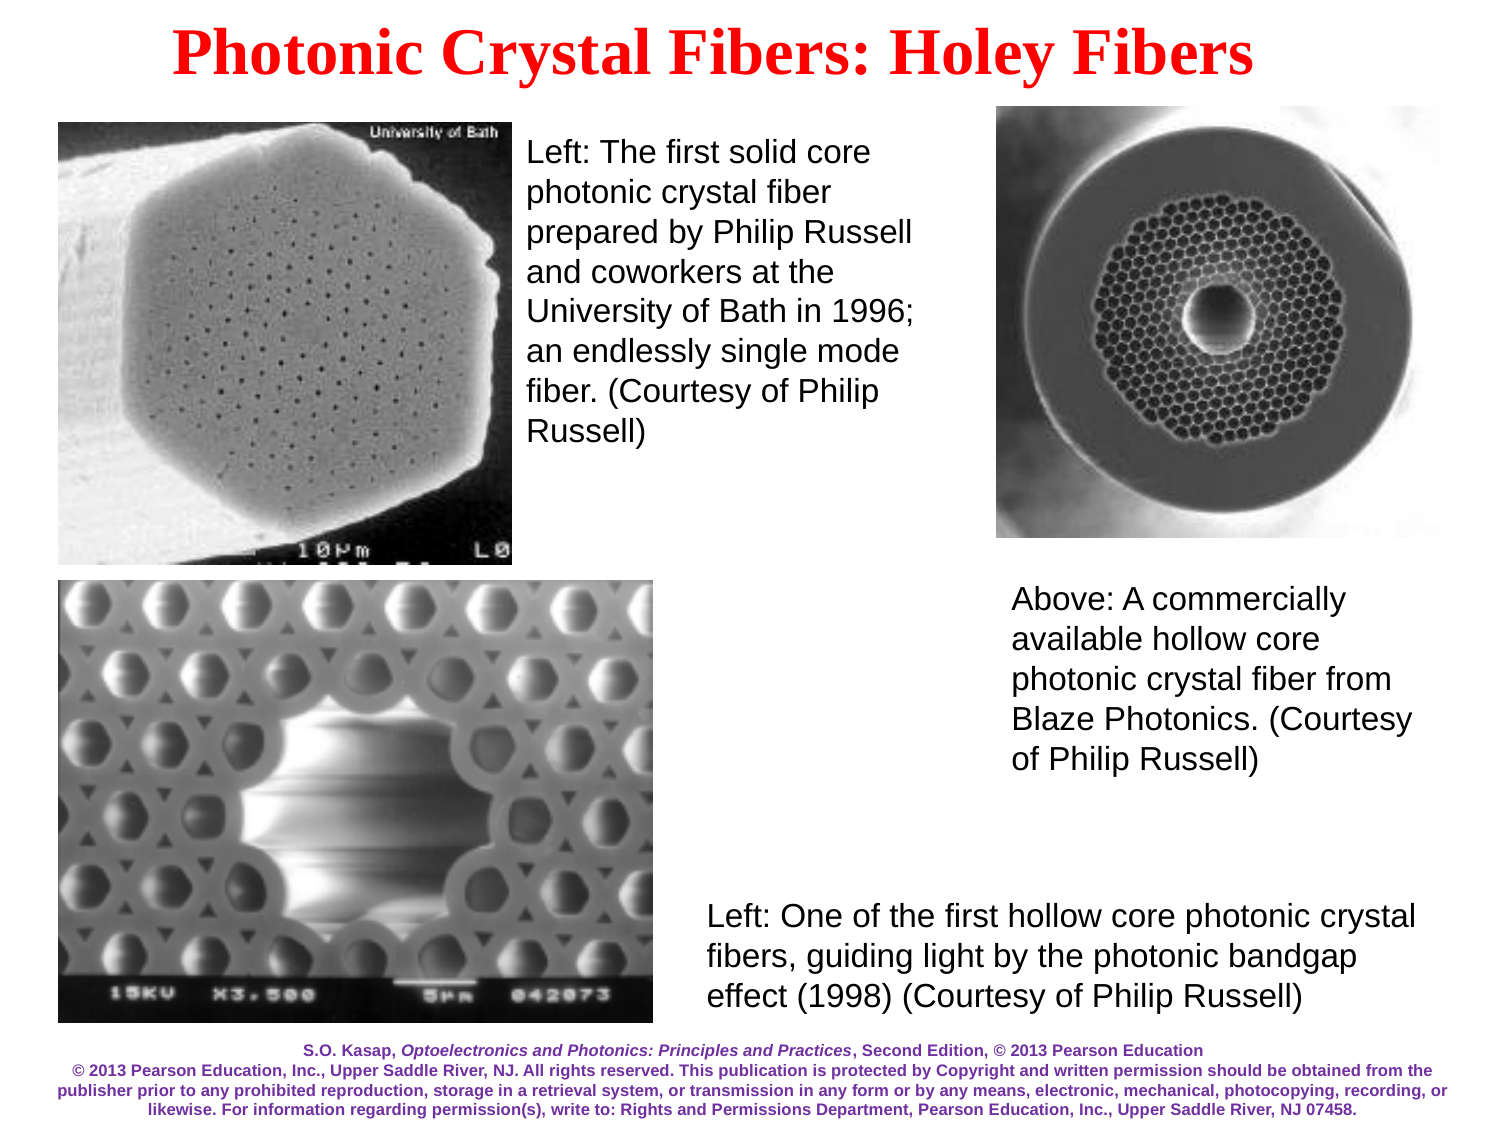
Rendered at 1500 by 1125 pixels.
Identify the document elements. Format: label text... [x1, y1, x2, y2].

text_box Left: One of the first hollow core photonic crystal fibers, guiding light by the photonic bandgap effect (1998) (Courtesy of Philip Russell) [691, 886, 1442, 1022]
picture [58, 580, 654, 1024]
picture [996, 106, 1443, 538]
text_box Above: A commercially available hollow core photonic crystal fiber from Blaze Photonics. (Courtesy of Philip Russell) [996, 570, 1442, 785]
title Photonic Crystal Fibers: Holey Fibers [60, 0, 1368, 98]
text_box Left: The first solid core photonic crystal fiber prepared by Philip Russell and coworkers at the University of Bath in 1996; an endlessly single mode fiber. (Courtesy of Philip Russell) [513, 122, 932, 457]
picture [58, 122, 512, 566]
